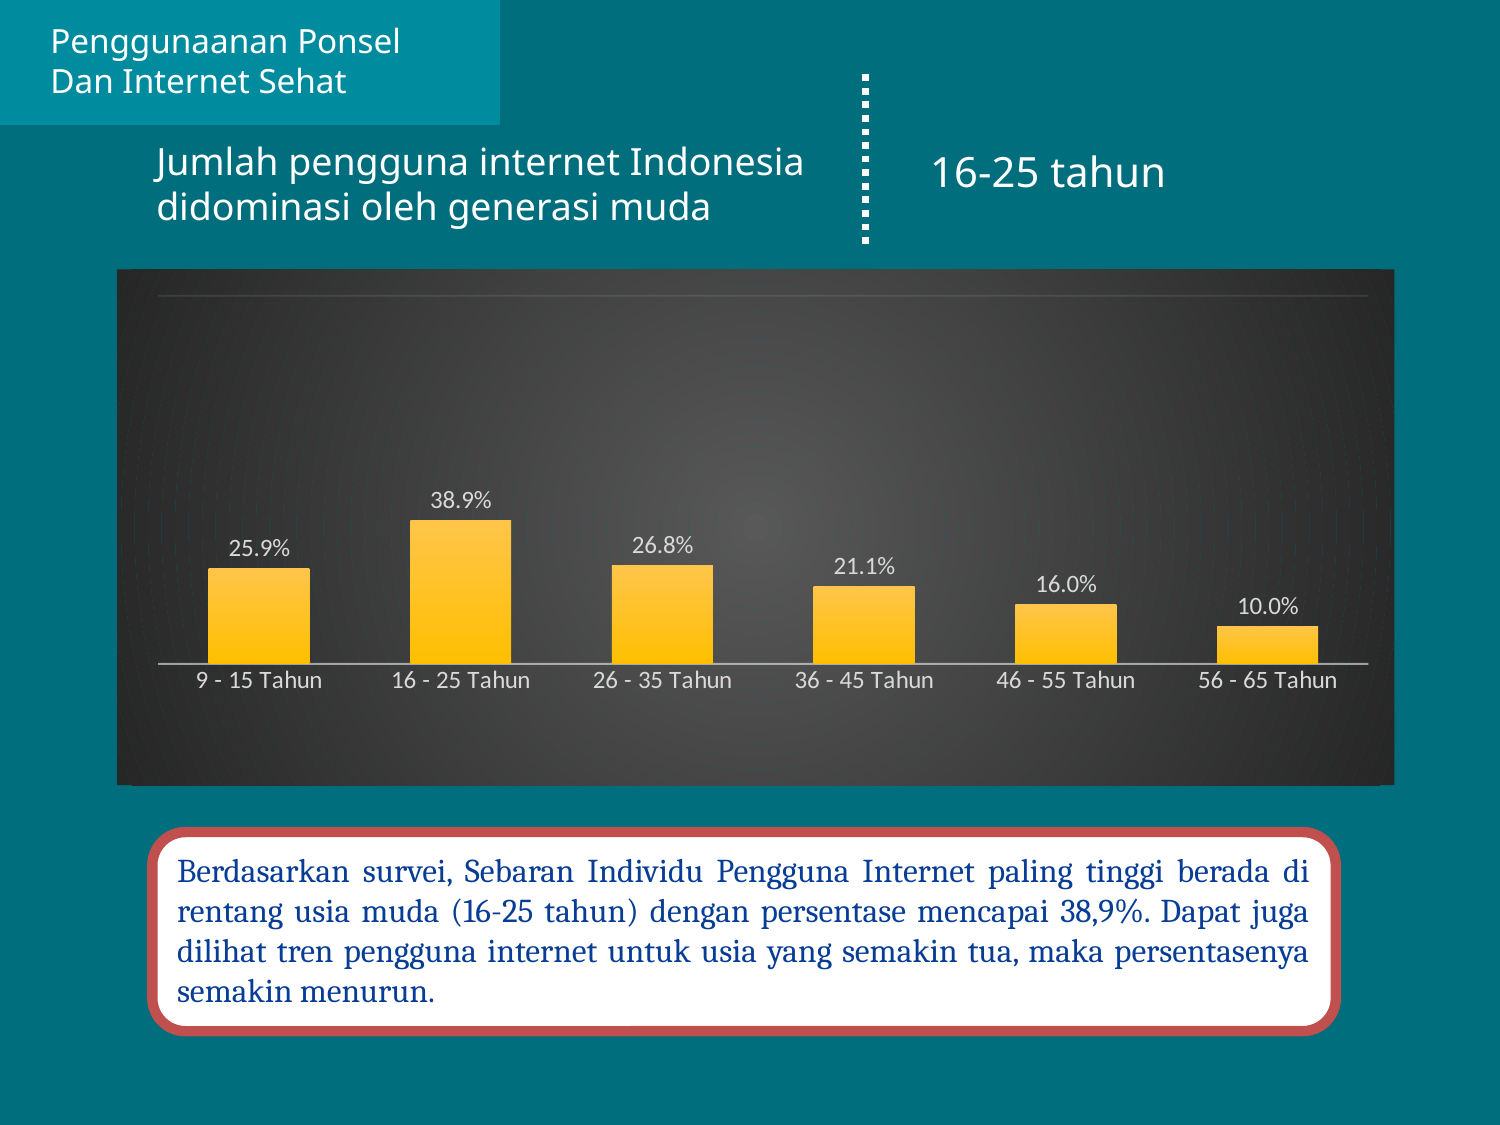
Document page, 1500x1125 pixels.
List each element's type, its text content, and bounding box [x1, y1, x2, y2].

text_box Jumlah pengguna internet Indonesia didominasi oleh generasi muda [141, 130, 831, 236]
text_box 16-25 tahun [915, 138, 1182, 203]
text_box Berdasarkan survei, Sebaran Individu Pengguna Internet paling tinggi berada di rentang usia muda (16-25 tahun) dengan persentase mencapai 38,9%. Dapat juga dilihat tren pengguna internet untuk usia yang semakin tua, maka persentasenya semakin menurun. [152, 832, 1336, 1032]
text_box [0, 0, 500, 125]
text_box Penggunaanan Ponsel Dan Internet Sehat [35, 12, 417, 108]
chart [117, 269, 1395, 786]
